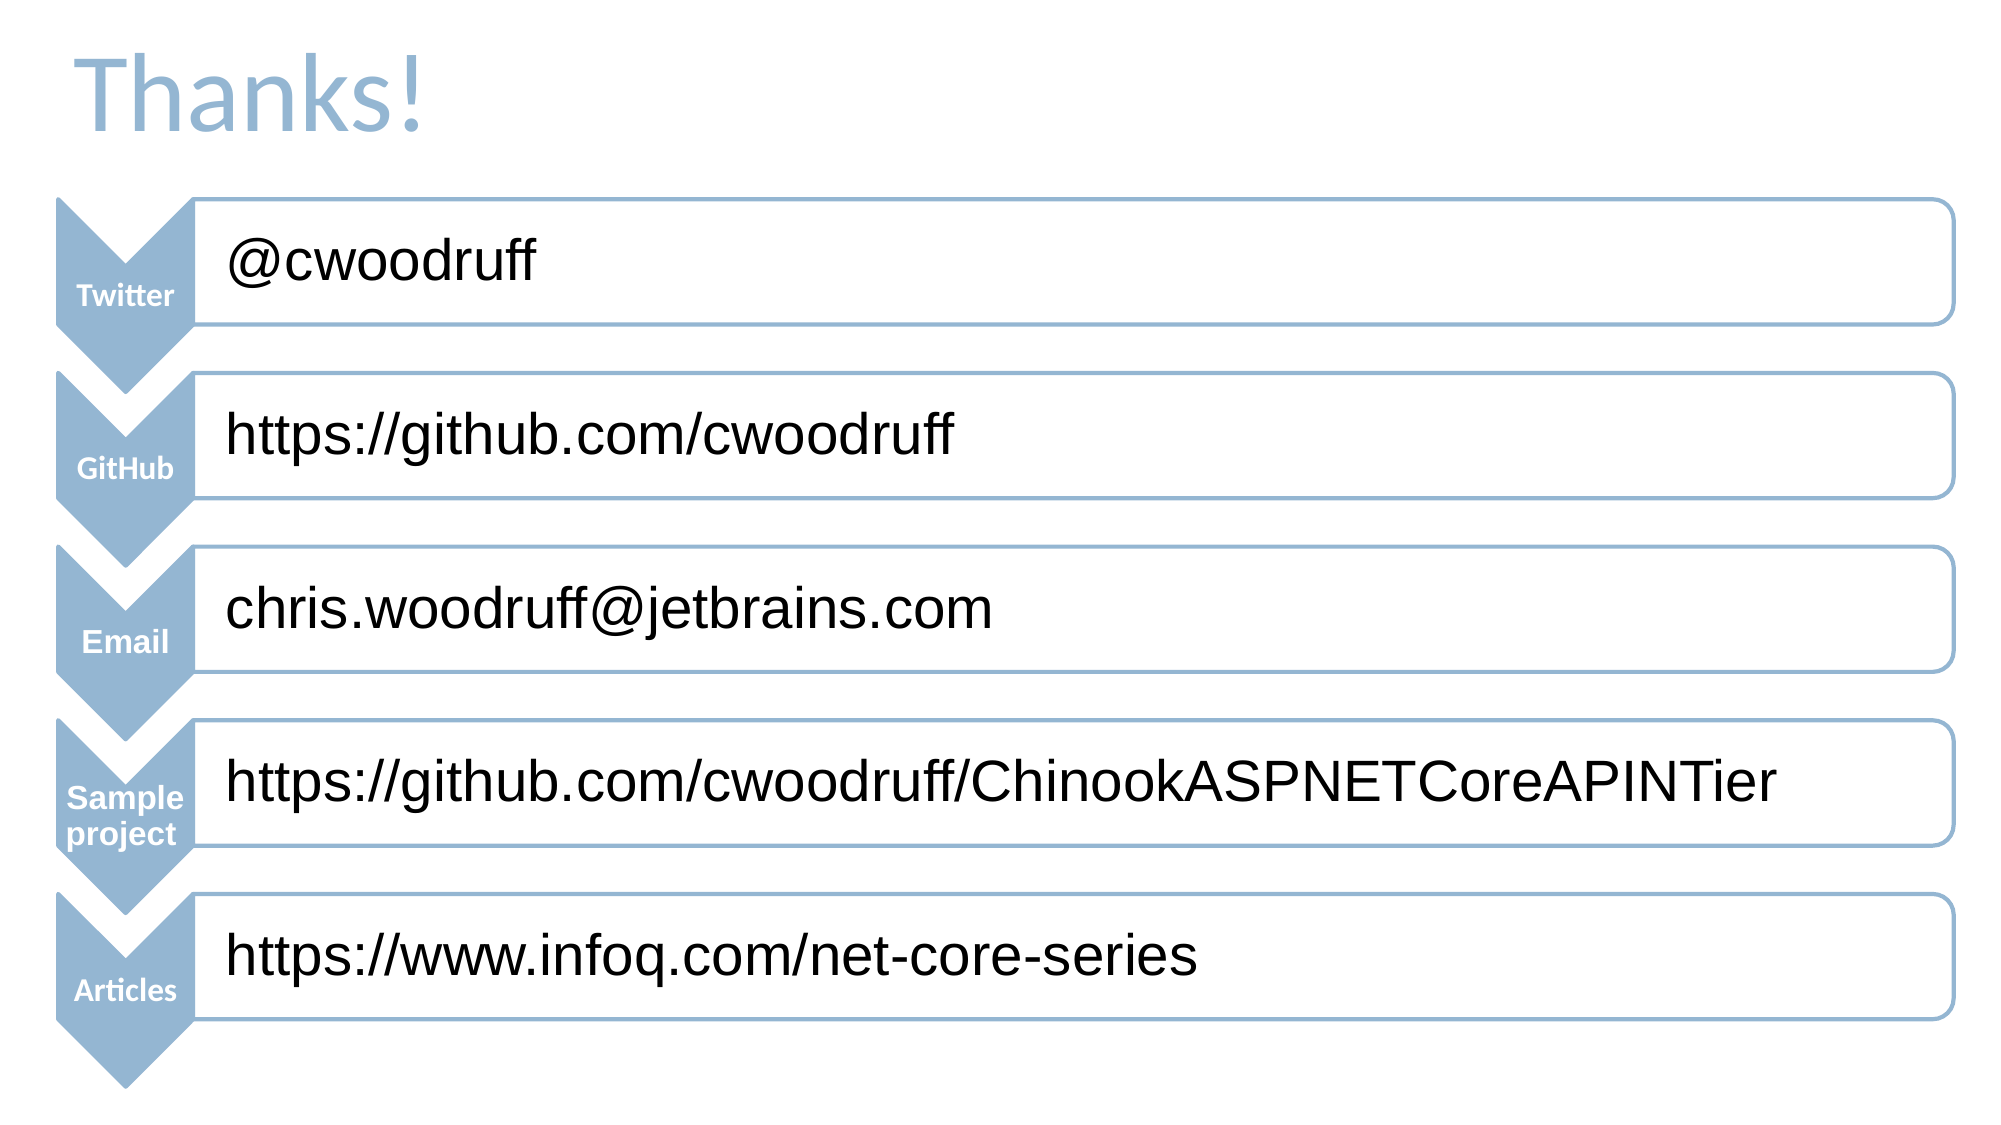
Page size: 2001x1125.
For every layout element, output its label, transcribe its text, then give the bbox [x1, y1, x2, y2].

title Thanks! [58, 12, 1826, 182]
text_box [57, 198, 1954, 1088]
